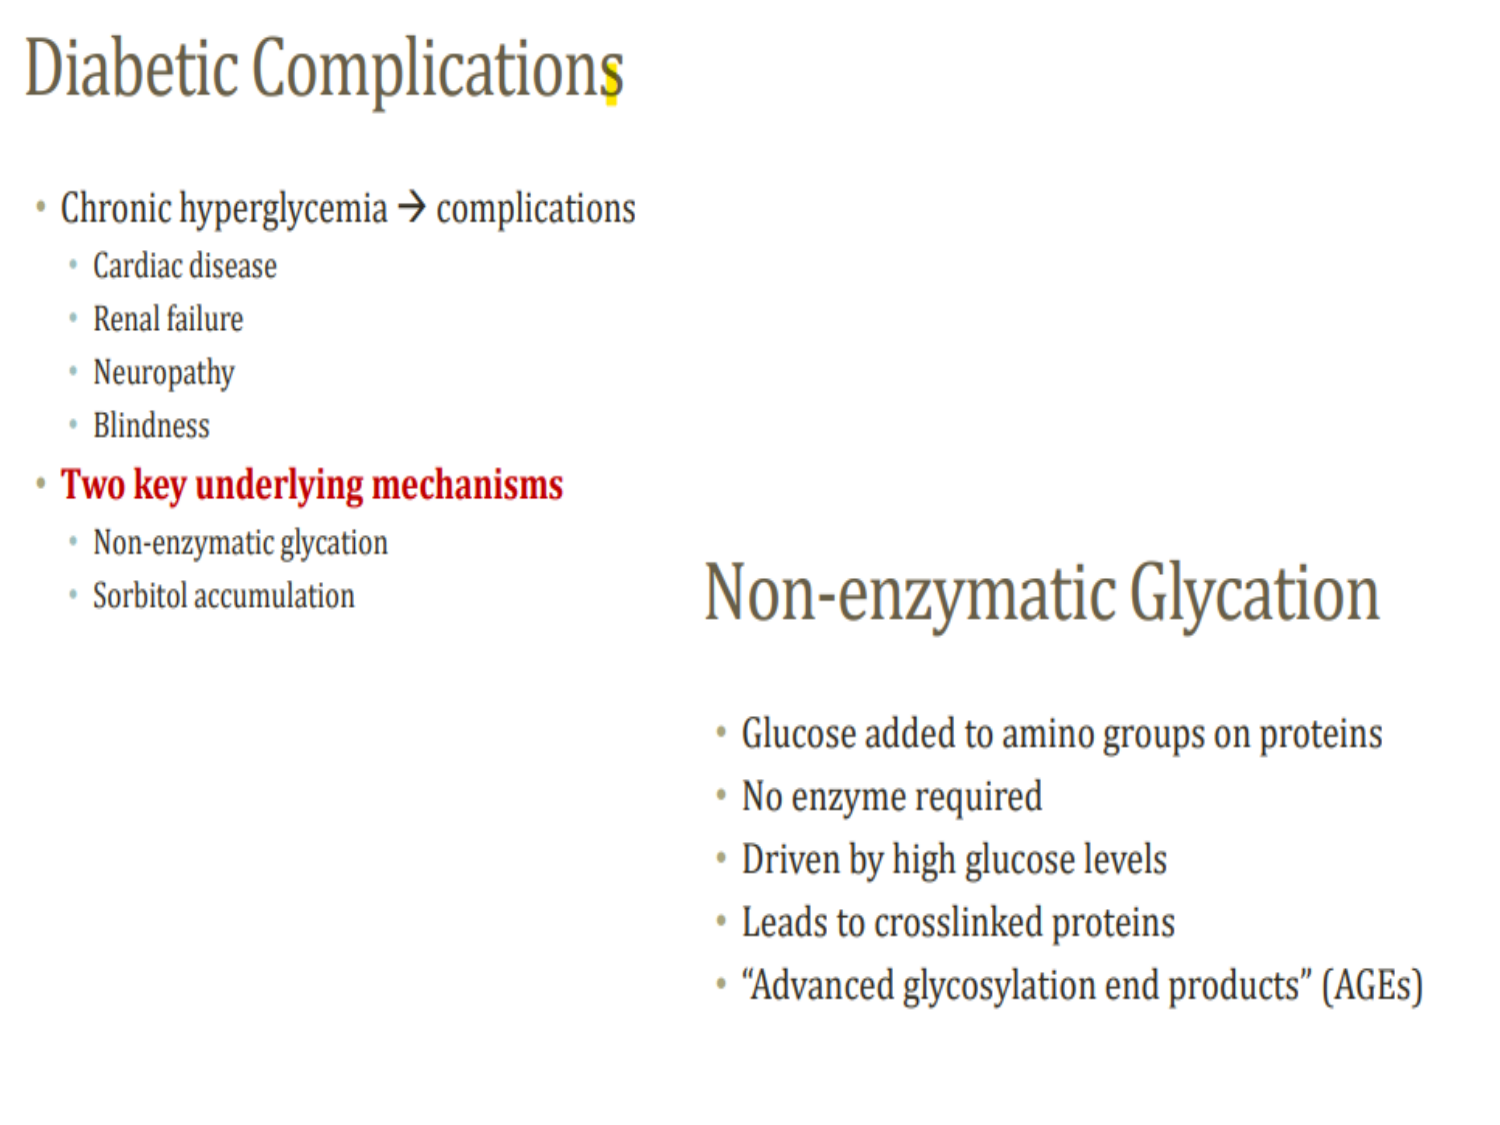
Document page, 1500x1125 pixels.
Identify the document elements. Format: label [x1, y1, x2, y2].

picture [0, 0, 663, 701]
picture [666, 512, 1449, 1038]
